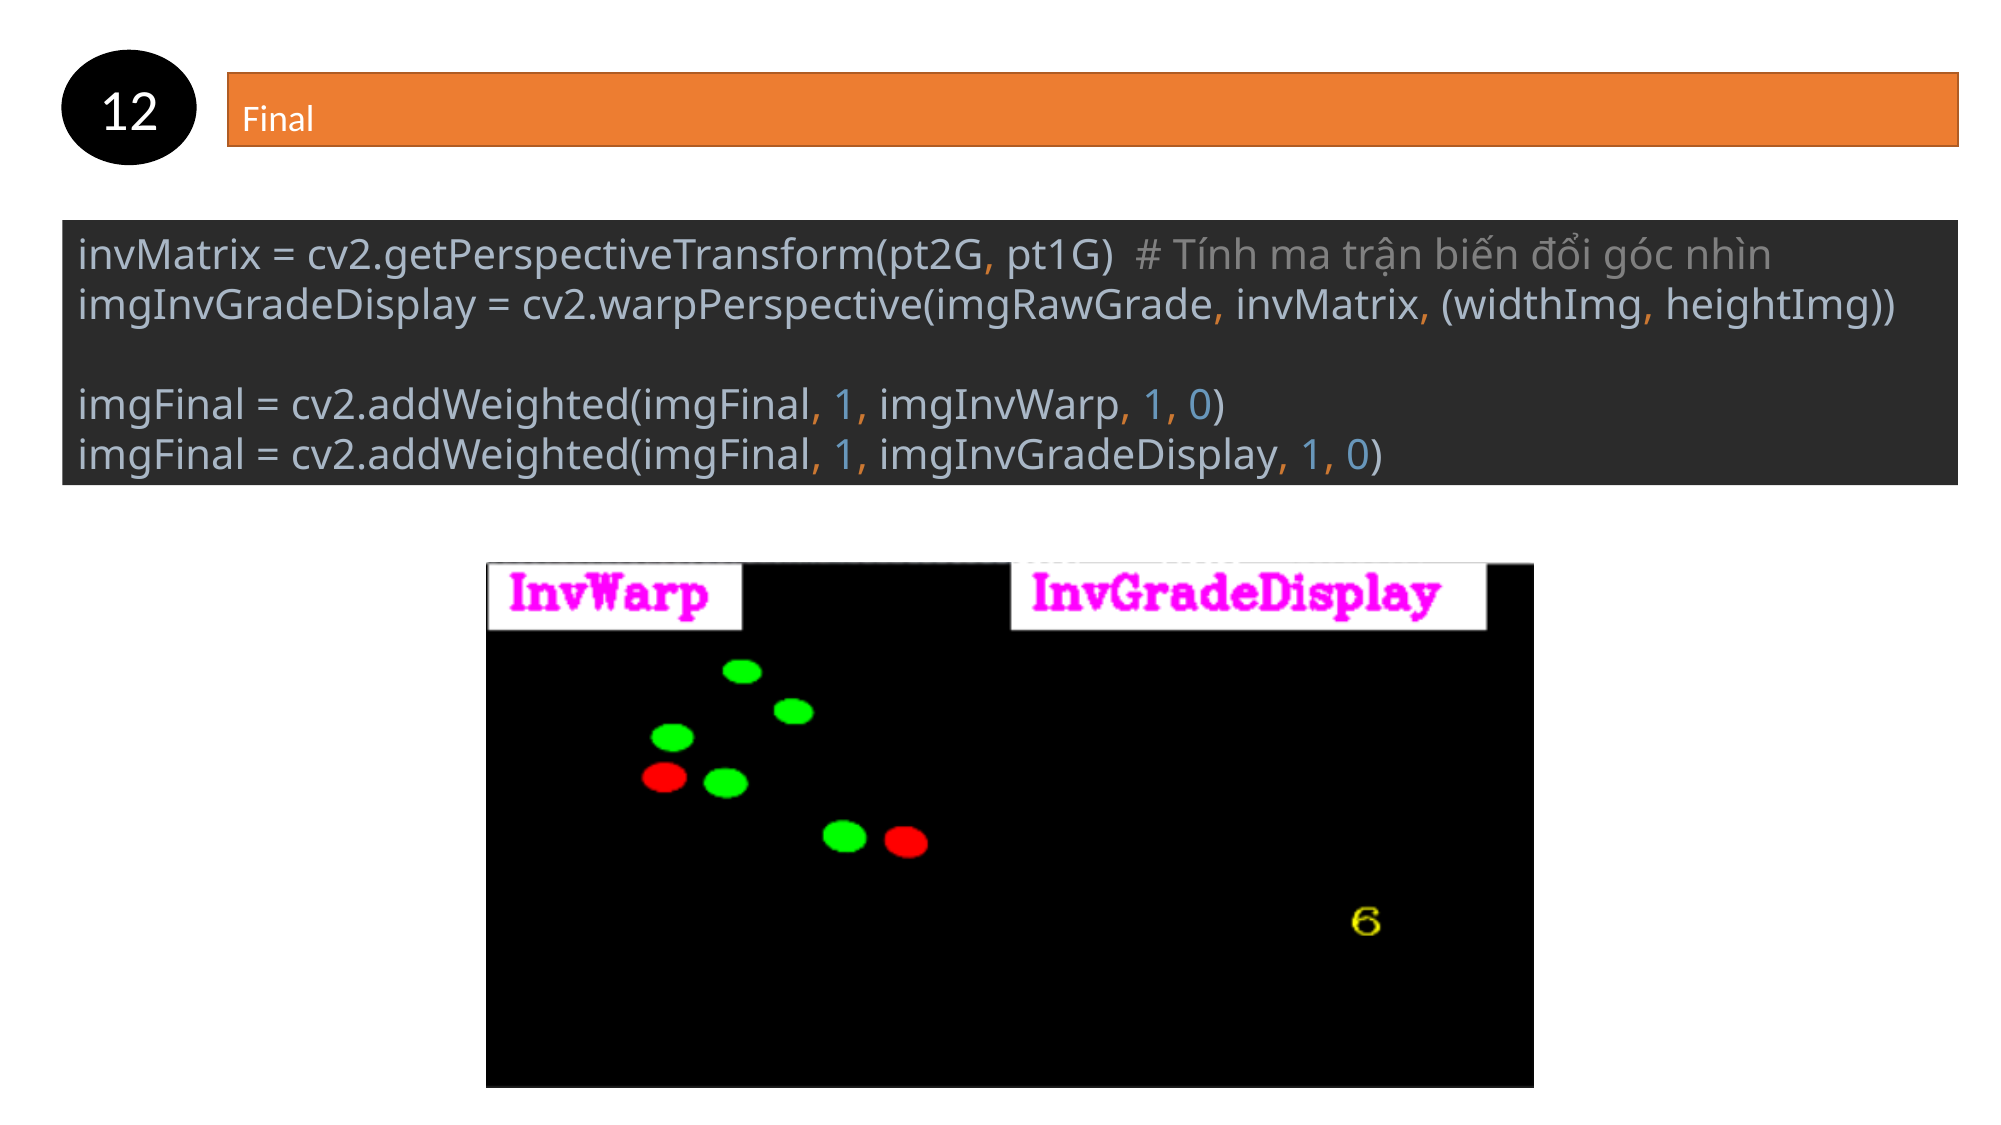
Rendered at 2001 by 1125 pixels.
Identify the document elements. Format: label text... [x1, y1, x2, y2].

text_box invMatrix = cv2.getPerspectiveTransform(pt2G, pt1G) # Tính ma trận biến đổi góc nhìn imgInvGradeDisplay = cv2.warpPerspective(imgRawGrade, invMatrix, (widthImg, heightImg)) imgFinal = cv2.addWeighted(imgFinal, 1, imgInvWarp, 1, 0) imgFinal = cv2.addWeighted(imgFinal, 1, imgInvGradeDisplay, 1, 0) [62, 220, 1958, 486]
text_box 12 [61, 49, 197, 166]
picture [486, 562, 1534, 1088]
text_box Final [227, 72, 1959, 147]
